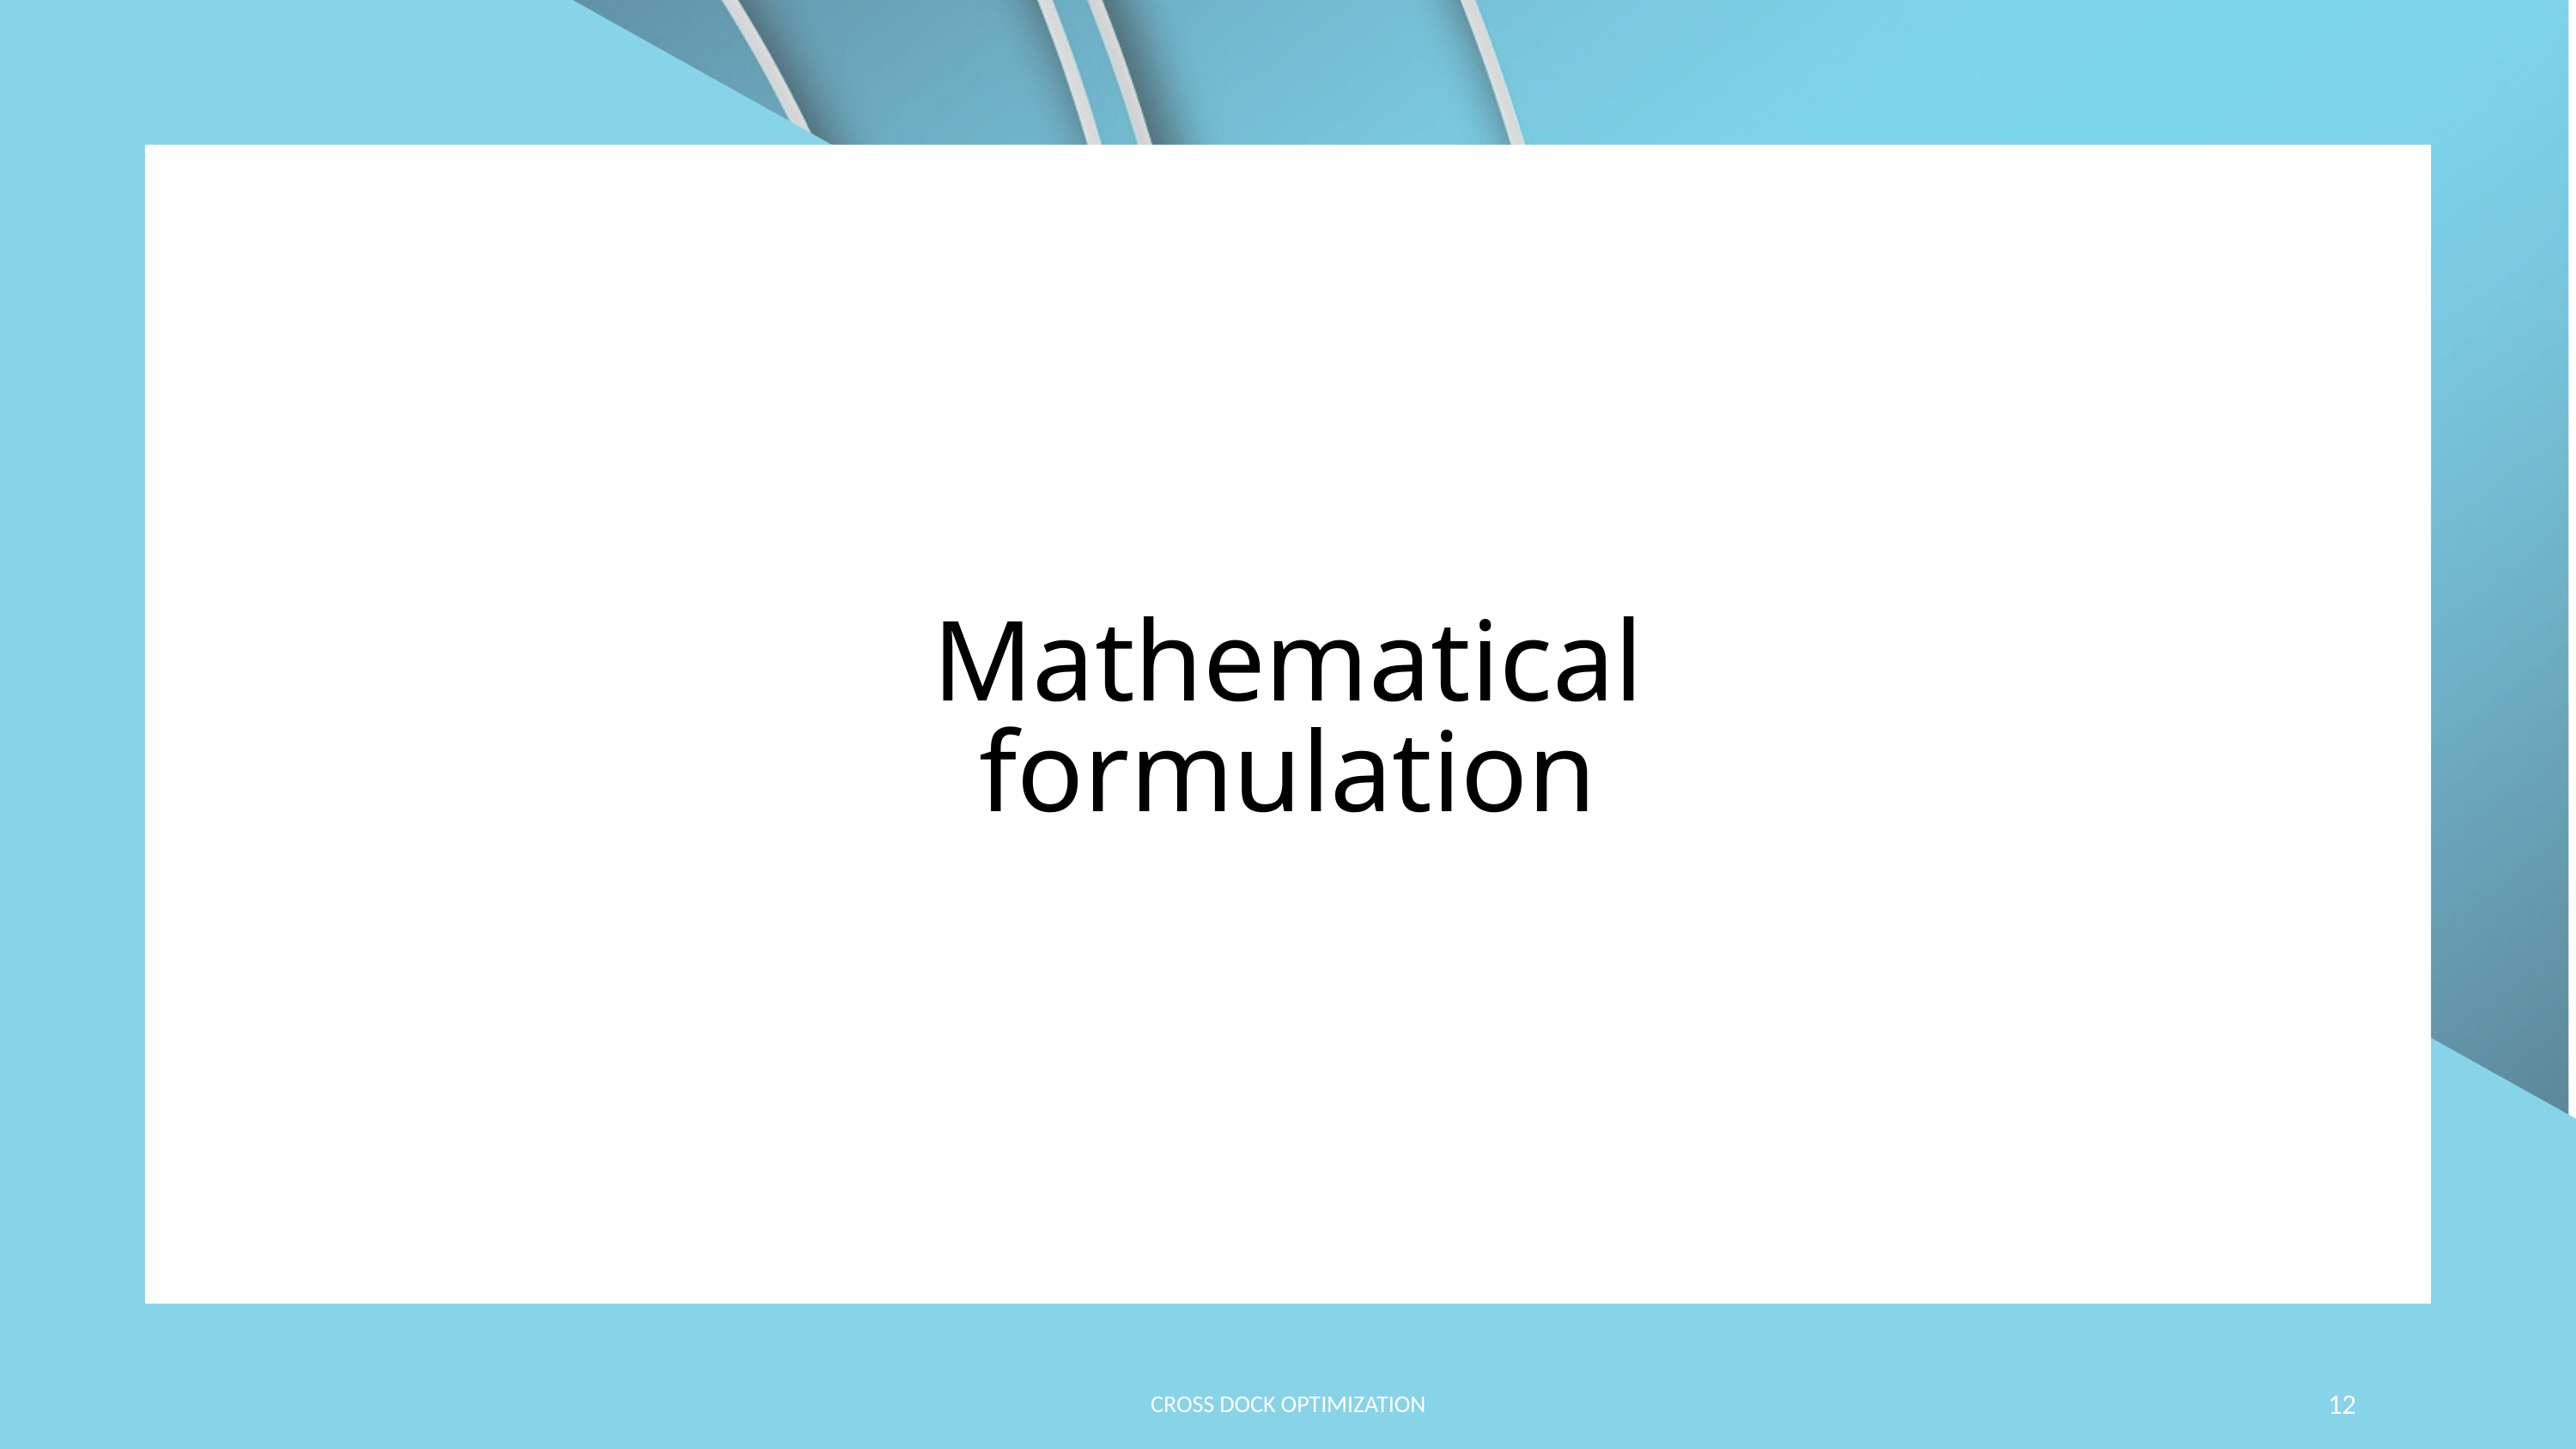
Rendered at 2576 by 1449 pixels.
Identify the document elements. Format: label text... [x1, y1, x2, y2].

footer Cross dock optimization [779, 1364, 1798, 1442]
text_box Mathematical formulation [623, 612, 1953, 834]
text_box [574, 0, 2569, 1114]
text_box [0, 0, 2576, 1449]
text_box [144, 144, 2432, 1304]
slide_number 12 [2092, 1364, 2369, 1442]
